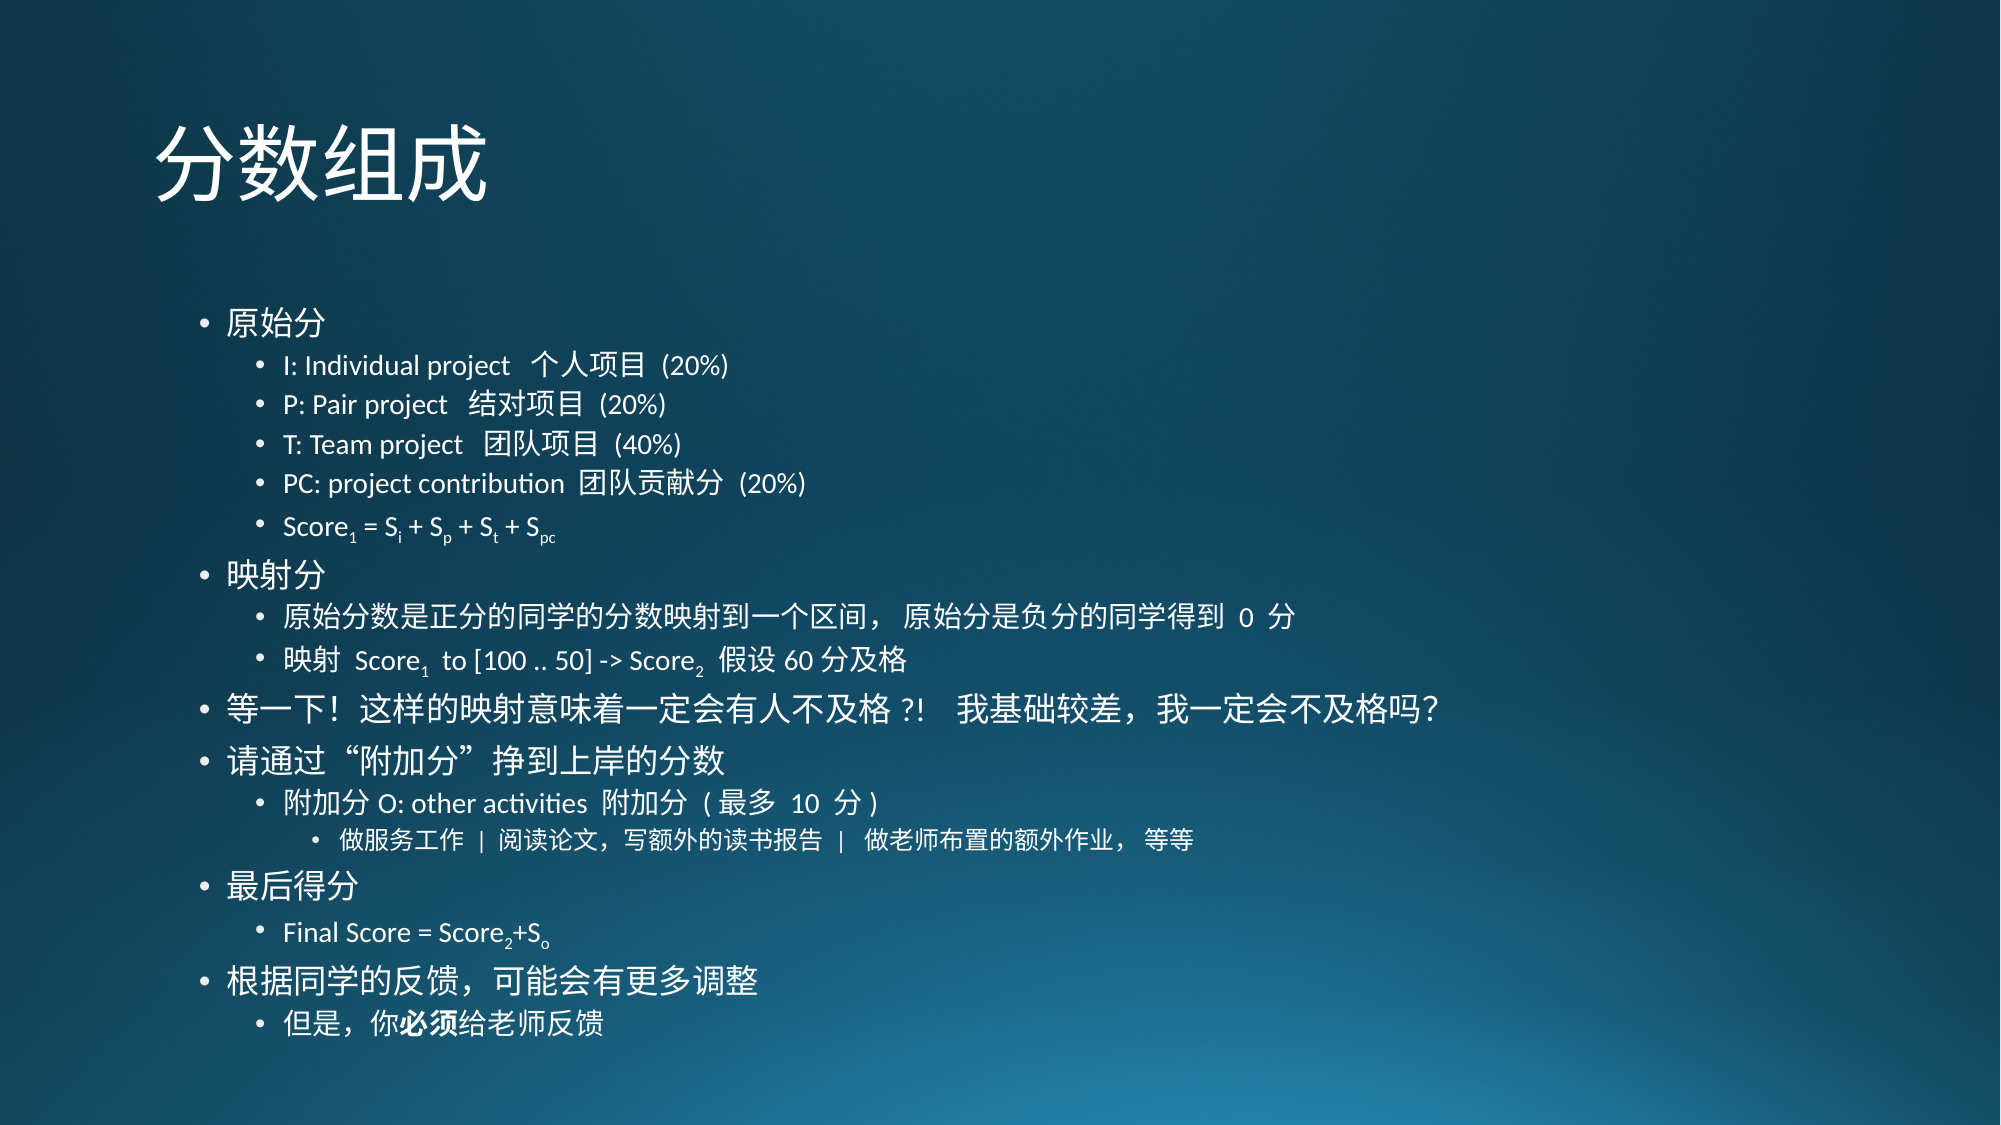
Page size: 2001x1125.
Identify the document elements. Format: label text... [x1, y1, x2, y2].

title 分数组成 [137, 59, 1863, 278]
list 原始分 I: Individual project 个人项目 (20%) P: Pair project 结对项目 (20%) T: Team project 团队项目 (40%) PC: project contribution 团队贡献分 (20%) Score1 = Si + Sp + St + Spc 映射分 原始分数是正分的同学的分数映射到一个区间， 原始分是负分的同学得到 0 分 映射 Score1 to [100 .. 50] -> Score2 假设60分及格 等一下！这样的映射意味着一定会有人不及格?! 我基础较差，我一定会不及格吗？ 请通过“附加分”挣到上岸的分数 附加分O: other activities 附加分 (最多 10 分) 做服务工作 | 阅读论文，写额外的读书报告 | 做老师布置的额外作业， 等等 最后得分 Final Score = Score2+So 根据同学的反馈，可能会有更多调整 但是，你必须给老师反馈 [183, 299, 1863, 1075]
picture [0, 0, 2001, 1125]
